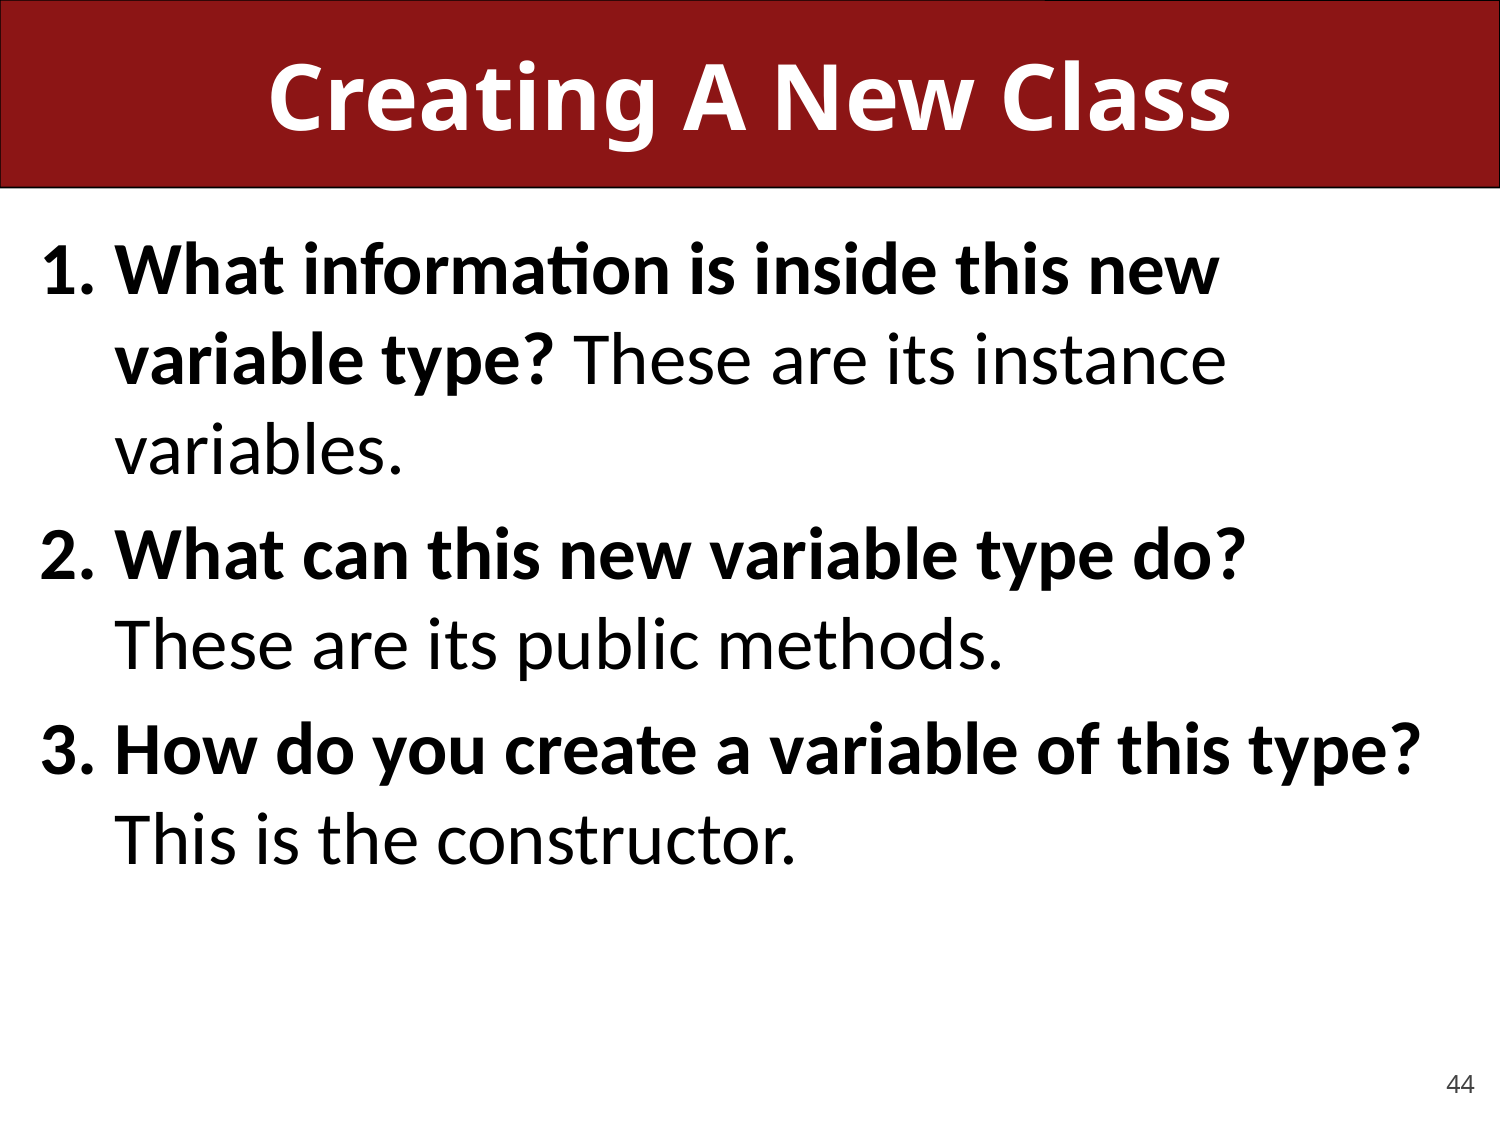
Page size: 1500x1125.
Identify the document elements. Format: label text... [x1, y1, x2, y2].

list What information is inside this new variable type? These are its instance variables. What can this new variable type do? These are its public methods. How do you create a variable of this type? This is the constructor. [24, 212, 1475, 1063]
title Creating A New Class [75, 0, 1425, 188]
